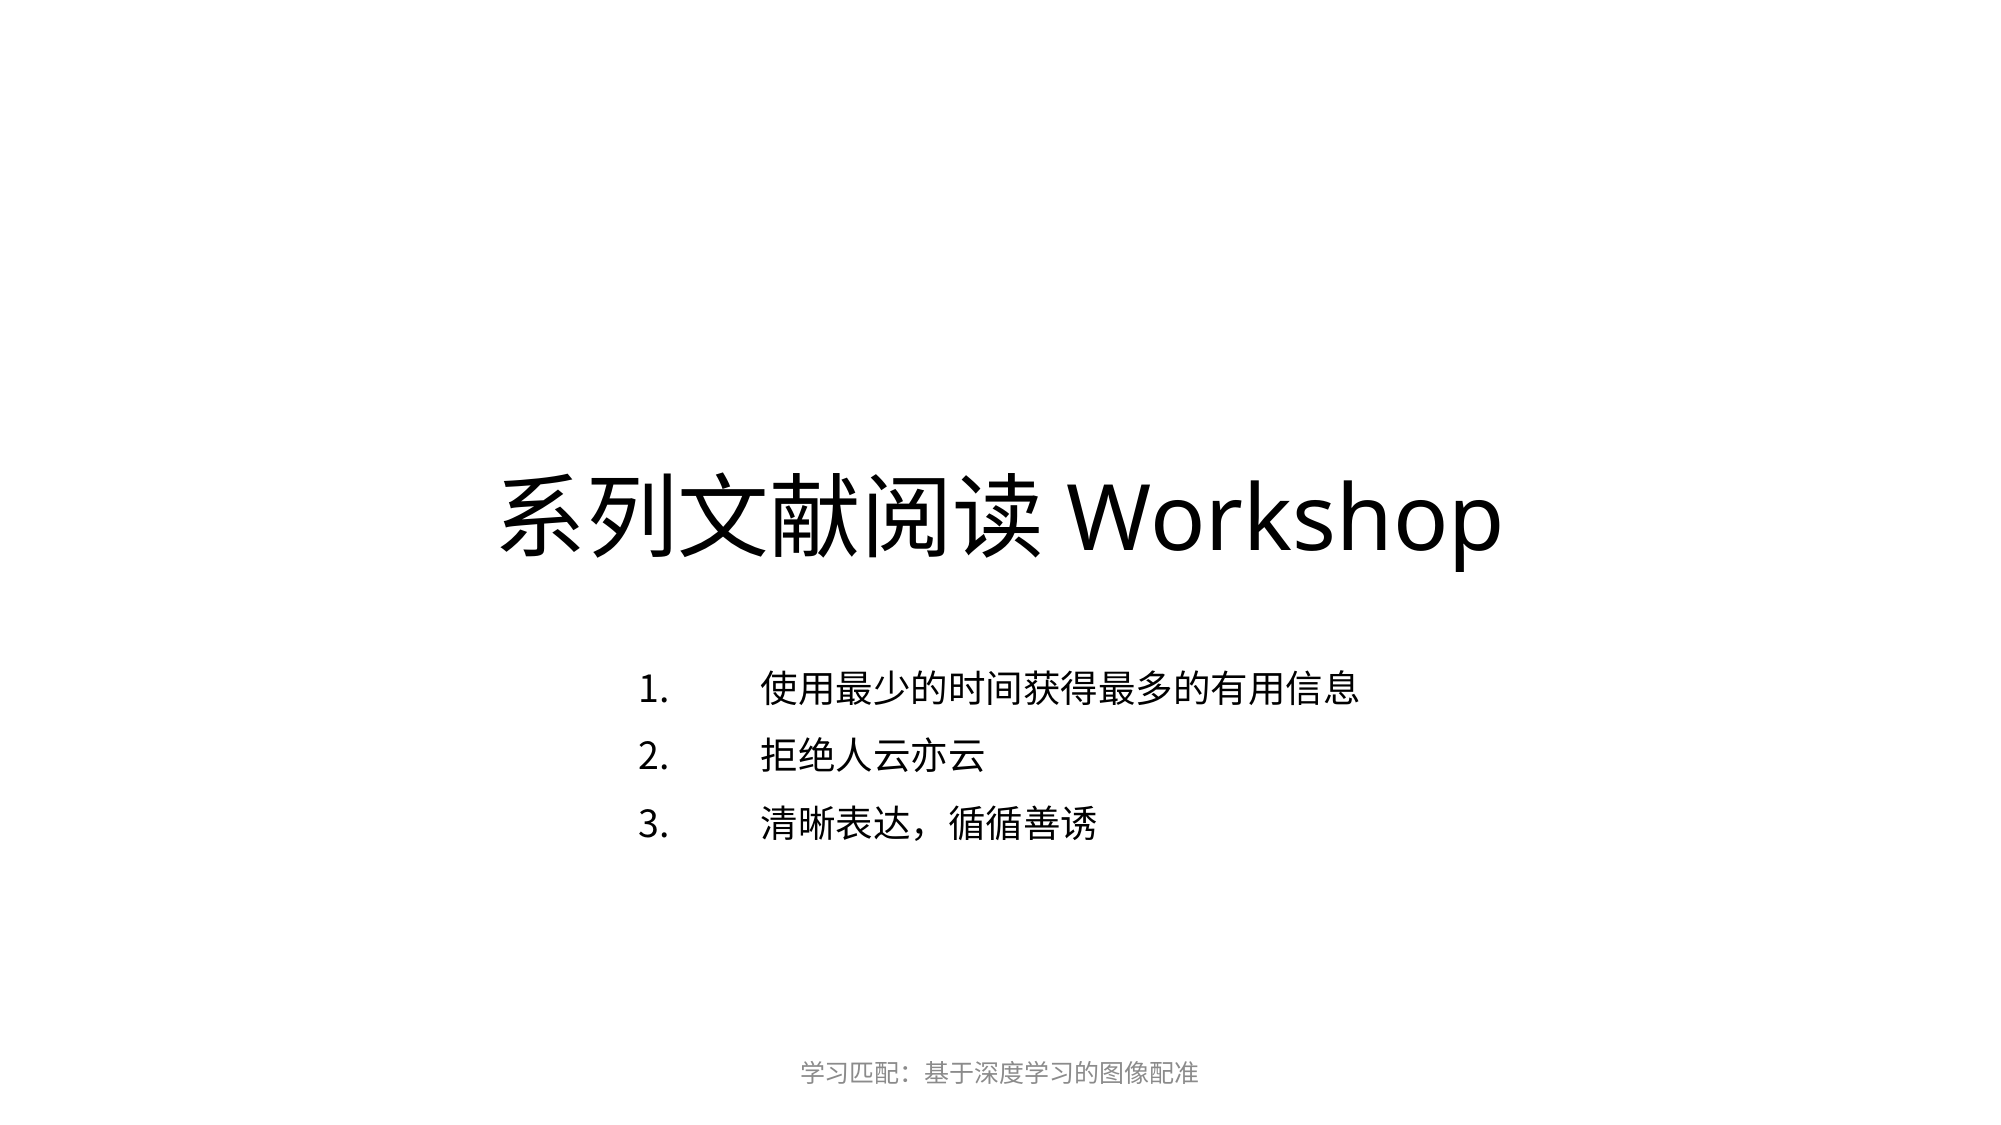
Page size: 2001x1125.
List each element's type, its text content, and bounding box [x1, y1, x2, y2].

text_box 系列文献阅读Workshop [479, 451, 1521, 577]
footer 学习匹配：基于深度学习的图像配准 [662, 1042, 1338, 1103]
text_box 使用最少的时间获得最多的有用信息 拒绝人云亦云 清晰表达，循循善诱 [624, 634, 1376, 852]
